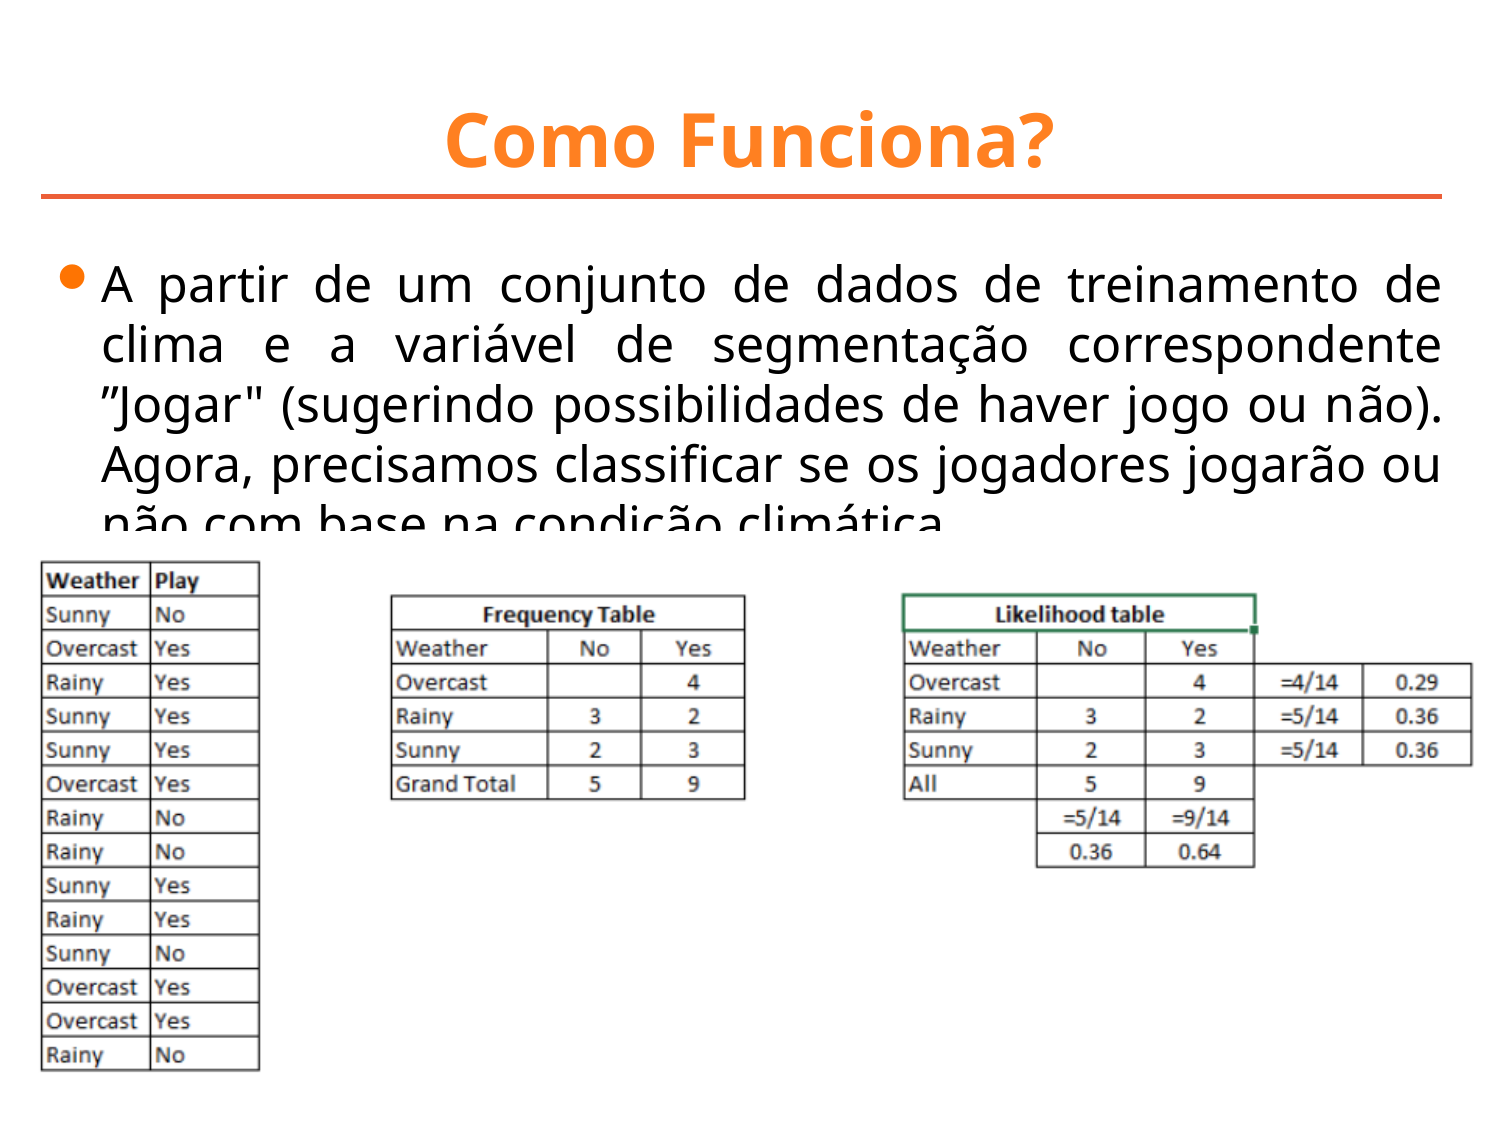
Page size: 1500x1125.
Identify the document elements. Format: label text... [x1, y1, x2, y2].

list A partir de um conjunto de dados de treinamento de clima e a variável de segmentação correspondente ”Jogar" (sugerindo possibilidades de haver jogo ou não). Agora, precisamos classificar se os jogadores jogarão ou não com base na condição climática. [41, 219, 1459, 529]
picture [10, 530, 1500, 1125]
title Como Funciona? [41, 42, 1459, 198]
